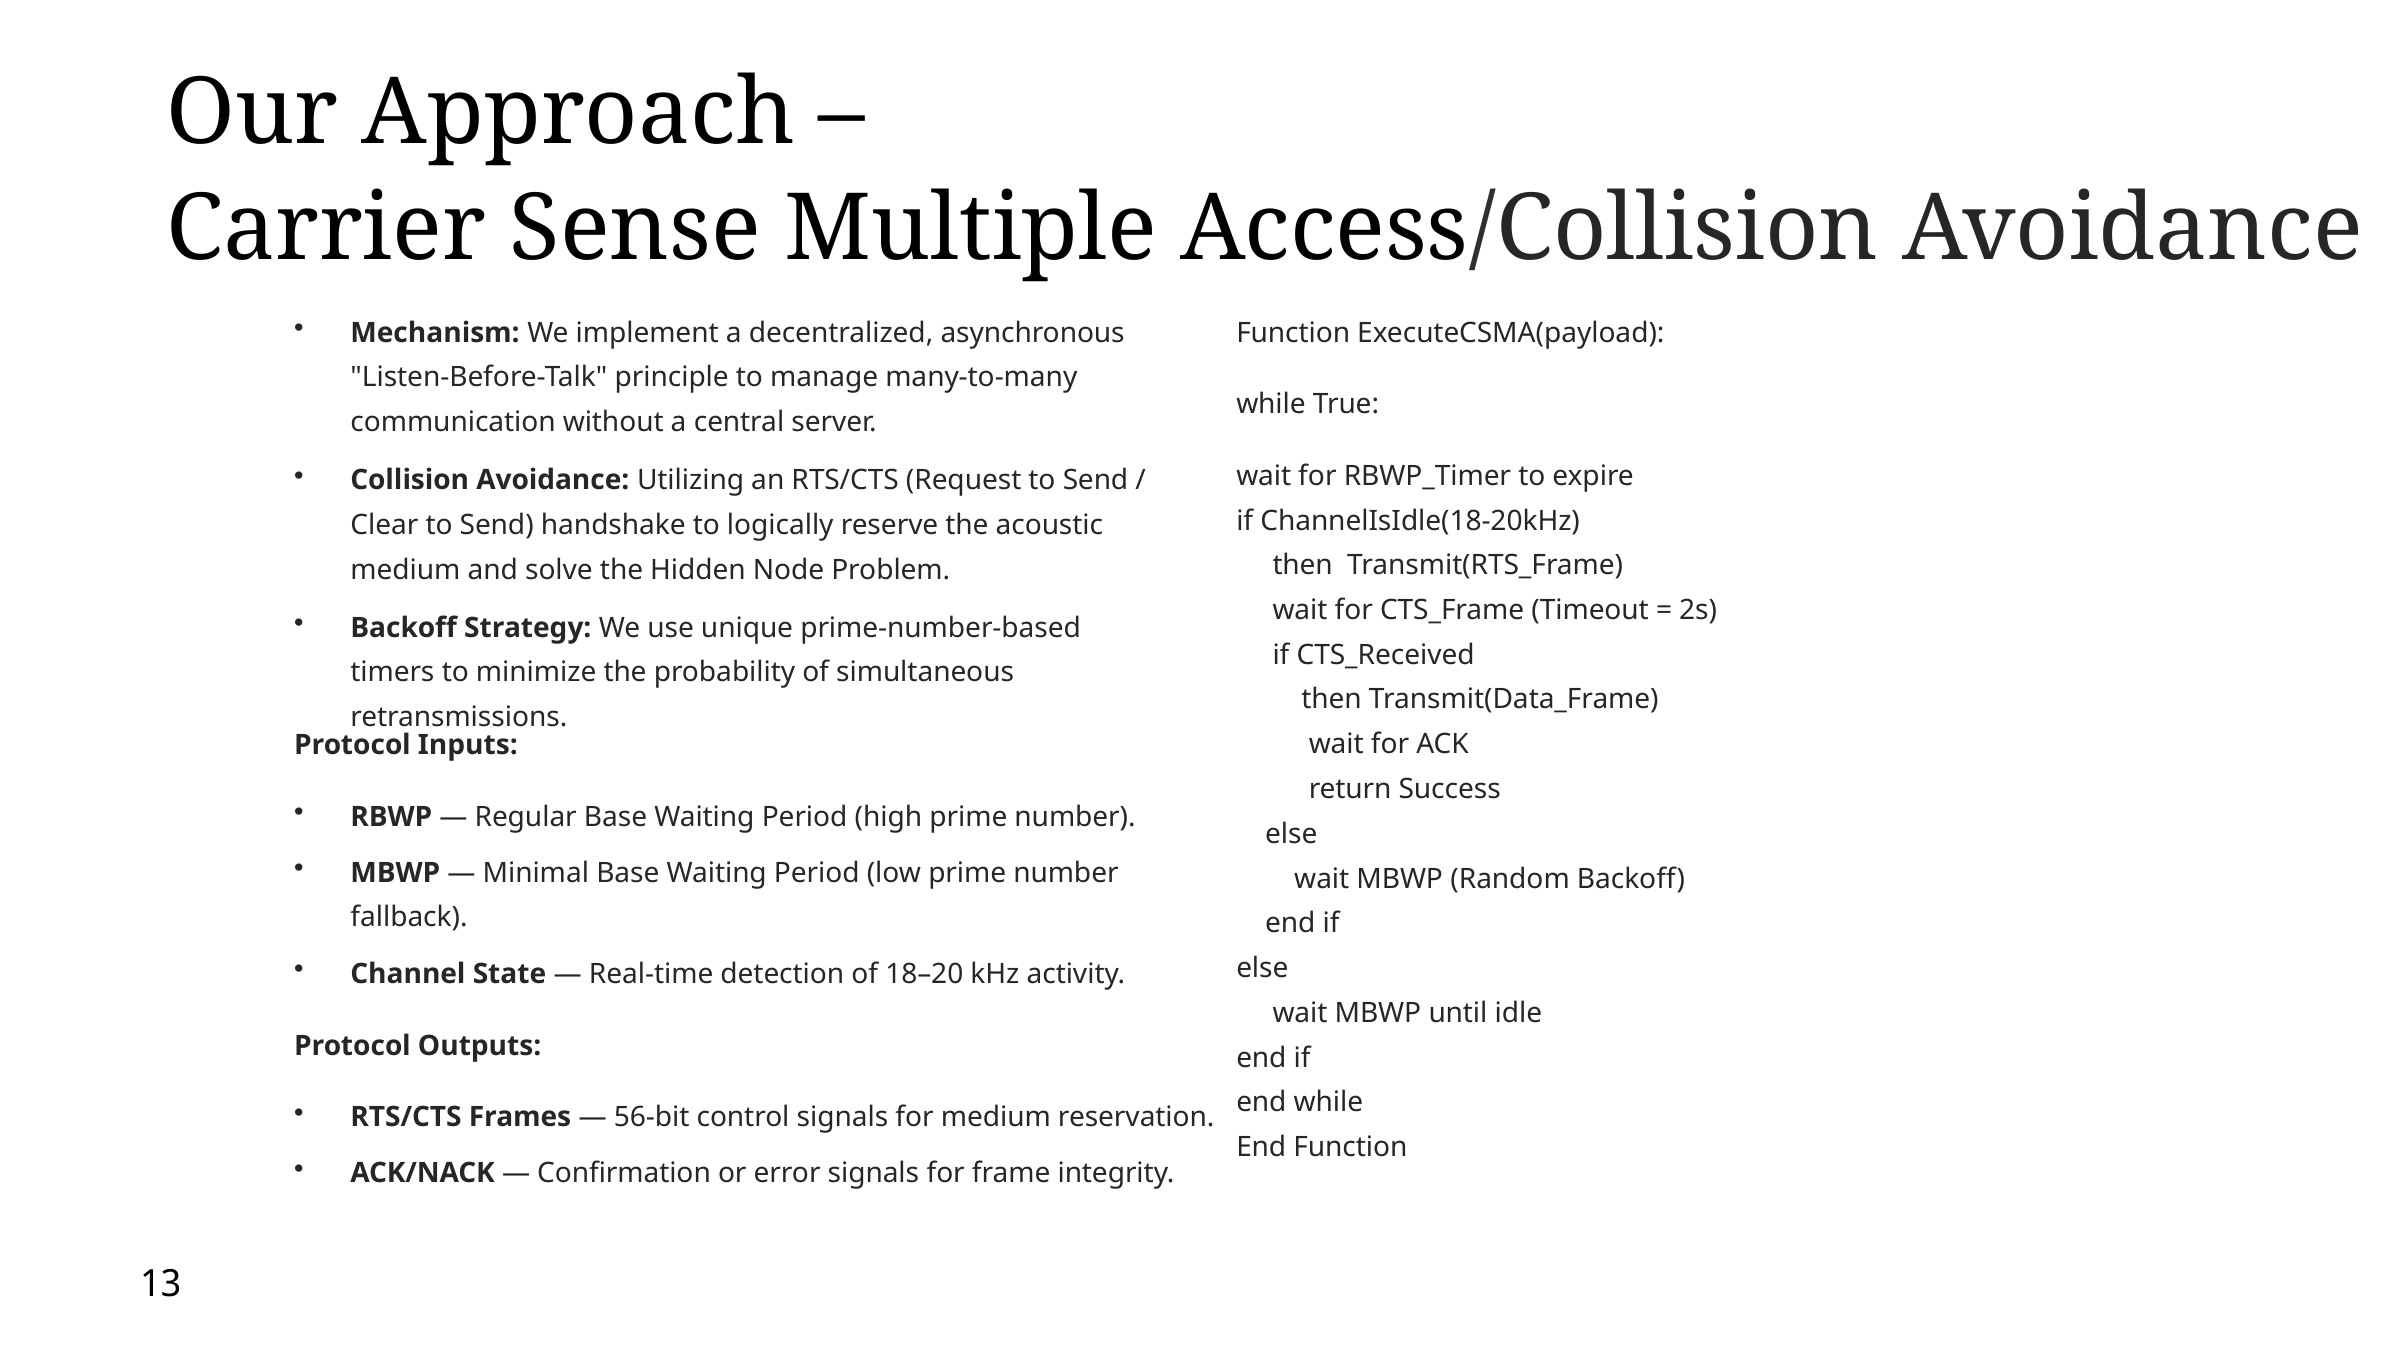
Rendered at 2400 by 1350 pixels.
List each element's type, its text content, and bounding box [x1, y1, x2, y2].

text_box ACK/NACK — Confirmation or error signals for frame integrity. [294, 1143, 1165, 1190]
text_box while True: [1236, 374, 2108, 421]
text_box Collision Avoidance: Utilizing an RTS/CTS (Request to Send / Clear to Send) handshake to logically reserve the acoustic medium and solve the Hidden Node Problem. [294, 450, 1165, 588]
text_box Protocol Inputs: [294, 715, 1165, 762]
text_box Protocol Outputs: [294, 1016, 1165, 1062]
text_box Our Approach – Carrier Sense Multiple Access/Collision Avoidance [166, 46, 2400, 243]
text_box Mechanism: We implement a decentralized, asynchronous "Listen-Before-Talk" principle to manage many-to-many communication without a central server. [294, 302, 1165, 441]
text_box MBWP — Minimal Base Waiting Period (low prime number fallback). [294, 842, 1165, 935]
text_box Backoff Strategy: We use unique prime-number-based timers to minimize the probability of simultaneous retransmissions. [294, 597, 1165, 690]
text_box RBWP — Regular Base Waiting Period (high prime number). [294, 786, 1165, 833]
text_box wait for RBWP_Timer to expire if ChannelIsIdle(18-20kHz) then Transmit(RTS_Frame) wait for CTS_Frame (Timeout = 2s) if CTS_Received then Transmit(Data_Frame) wait for ACK return Success else wait MBWP (Random Backoff) end if else wait MBWP until idle end if end while End Function [1236, 446, 2108, 1180]
text_box Channel State — Real-time detection of 18–20 kHz activity. [294, 944, 1165, 991]
text_box RTS/CTS Frames — 56-bit control signals for medium reservation. [294, 1087, 1165, 1134]
text_box Function ExecuteCSMA(payload): [1236, 302, 2108, 349]
